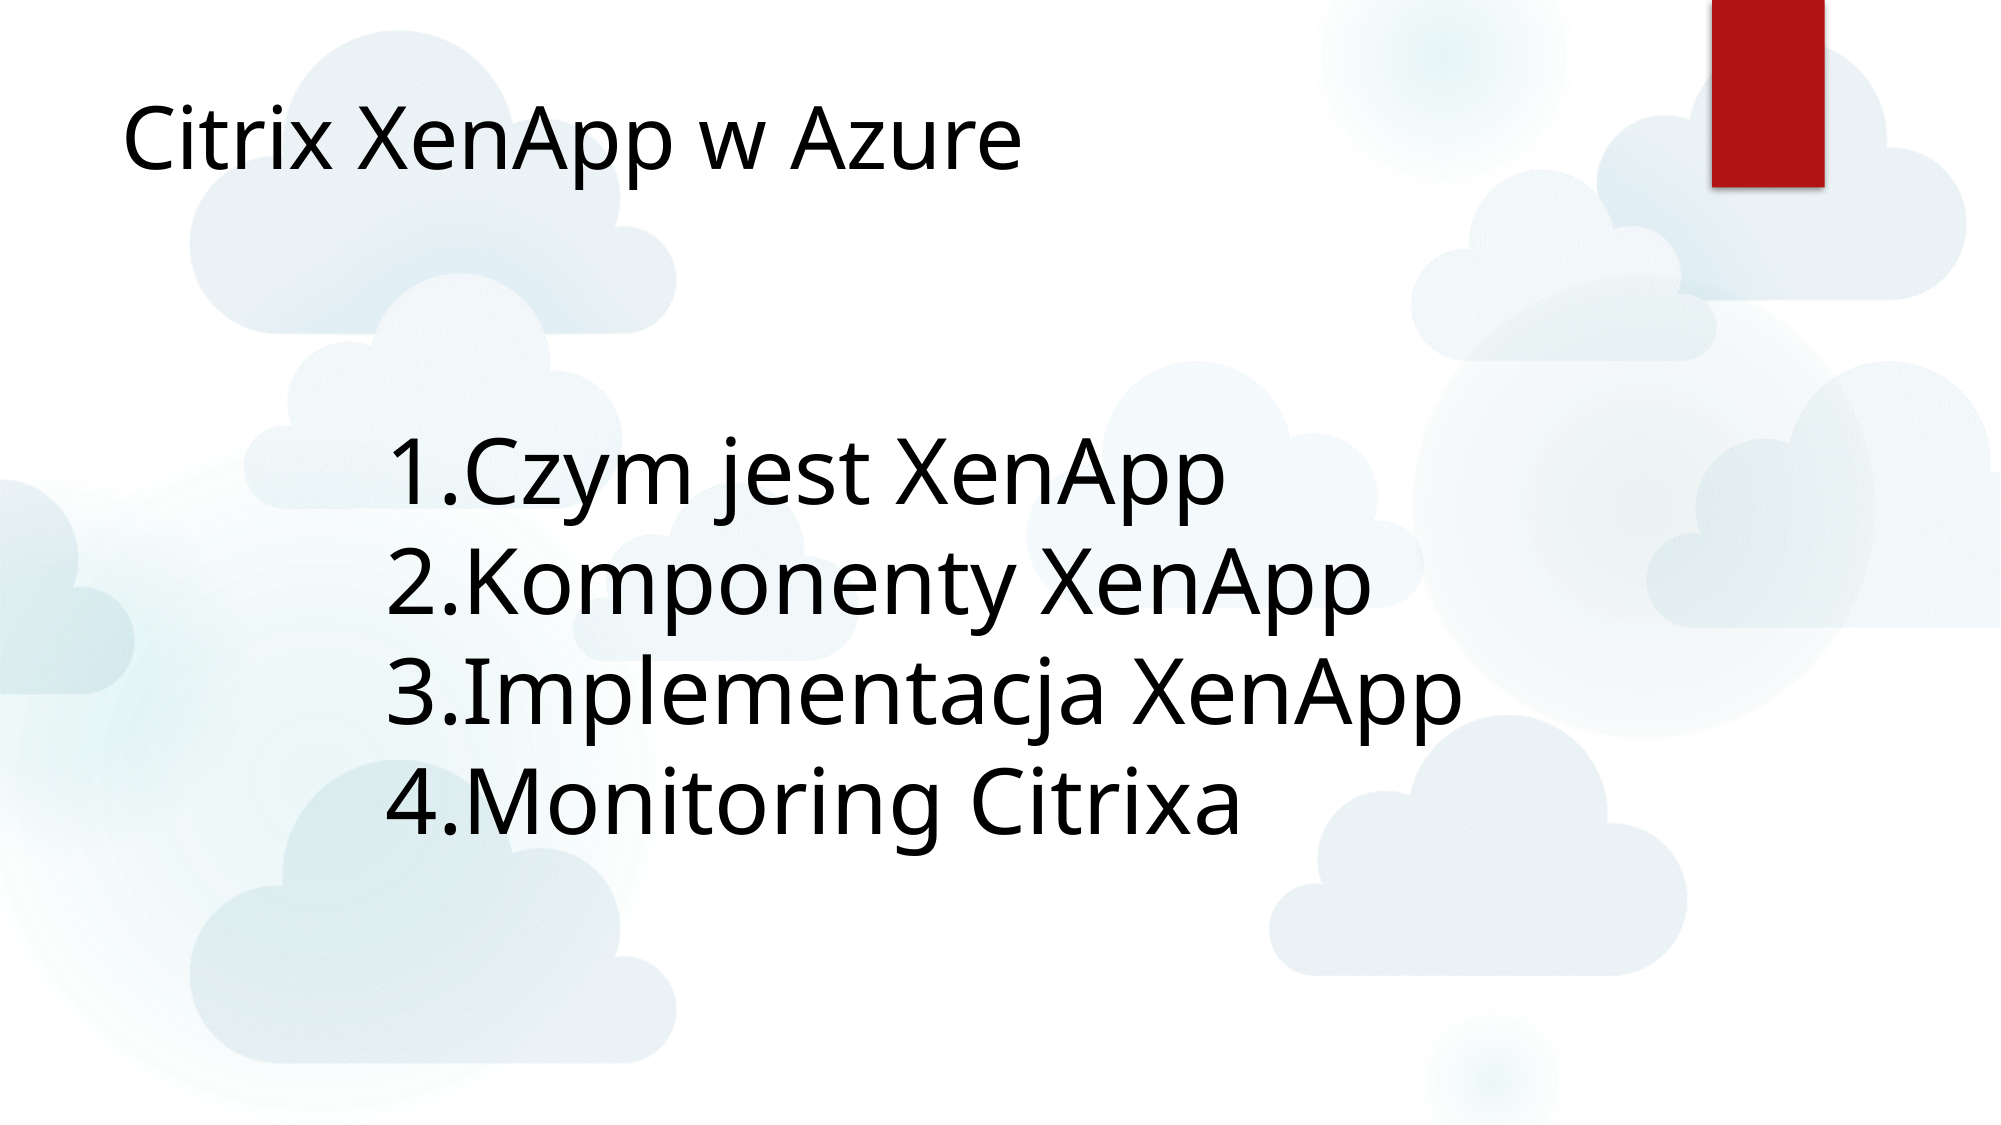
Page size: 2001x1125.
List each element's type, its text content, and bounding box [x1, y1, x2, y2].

text_box Czym jest XenApp Komponenty XenApp Implementacja XenApp Monitoring Citrixa [370, 405, 1649, 861]
picture [0, 0, 2001, 1125]
title Citrix XenApp w Azure [106, 74, 1649, 304]
